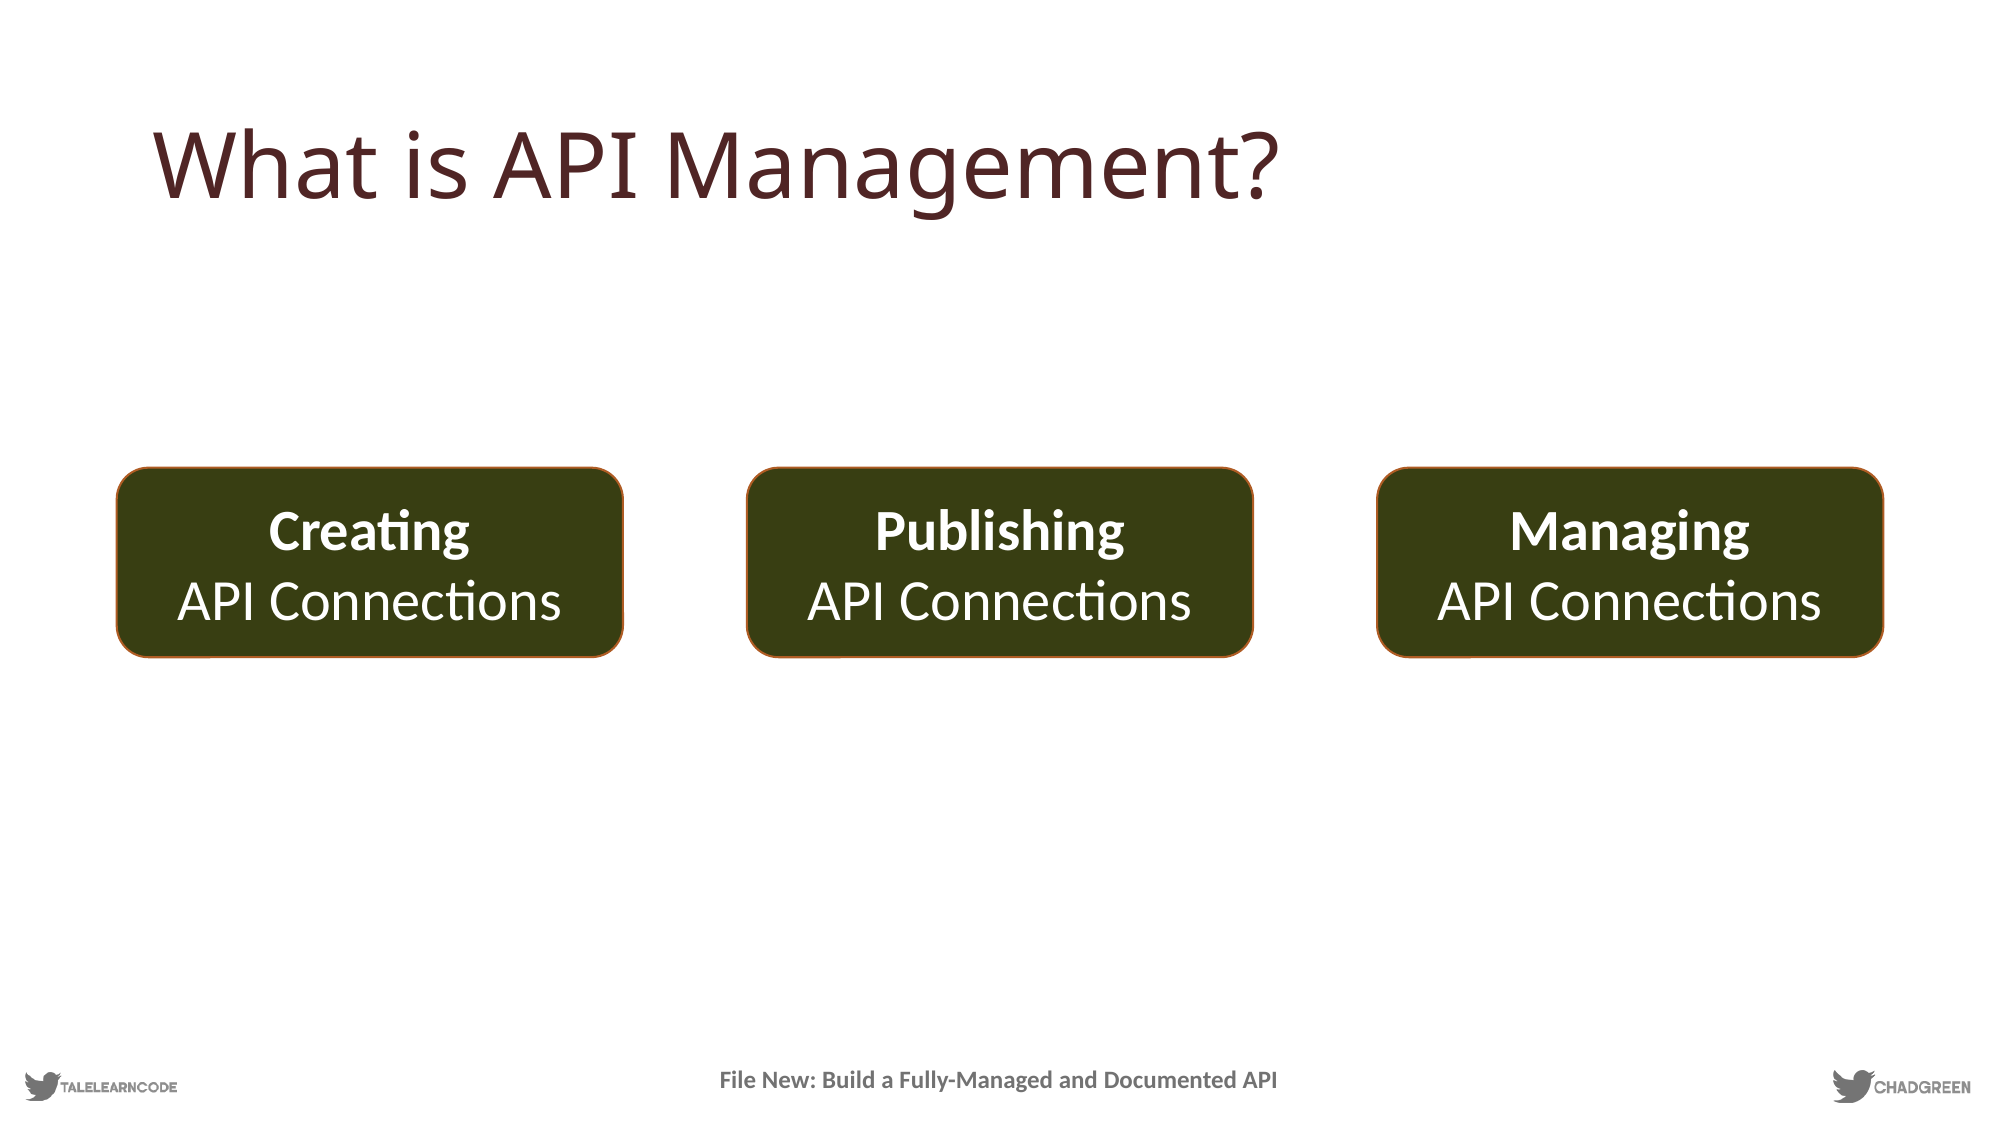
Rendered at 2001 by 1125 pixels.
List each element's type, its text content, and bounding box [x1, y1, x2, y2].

text_box Managing API Connections [1376, 466, 1885, 659]
title What is API Management? [137, 59, 1863, 278]
text_box Creating API Connections [115, 466, 625, 659]
text_box Publishing API Connections [745, 466, 1255, 659]
